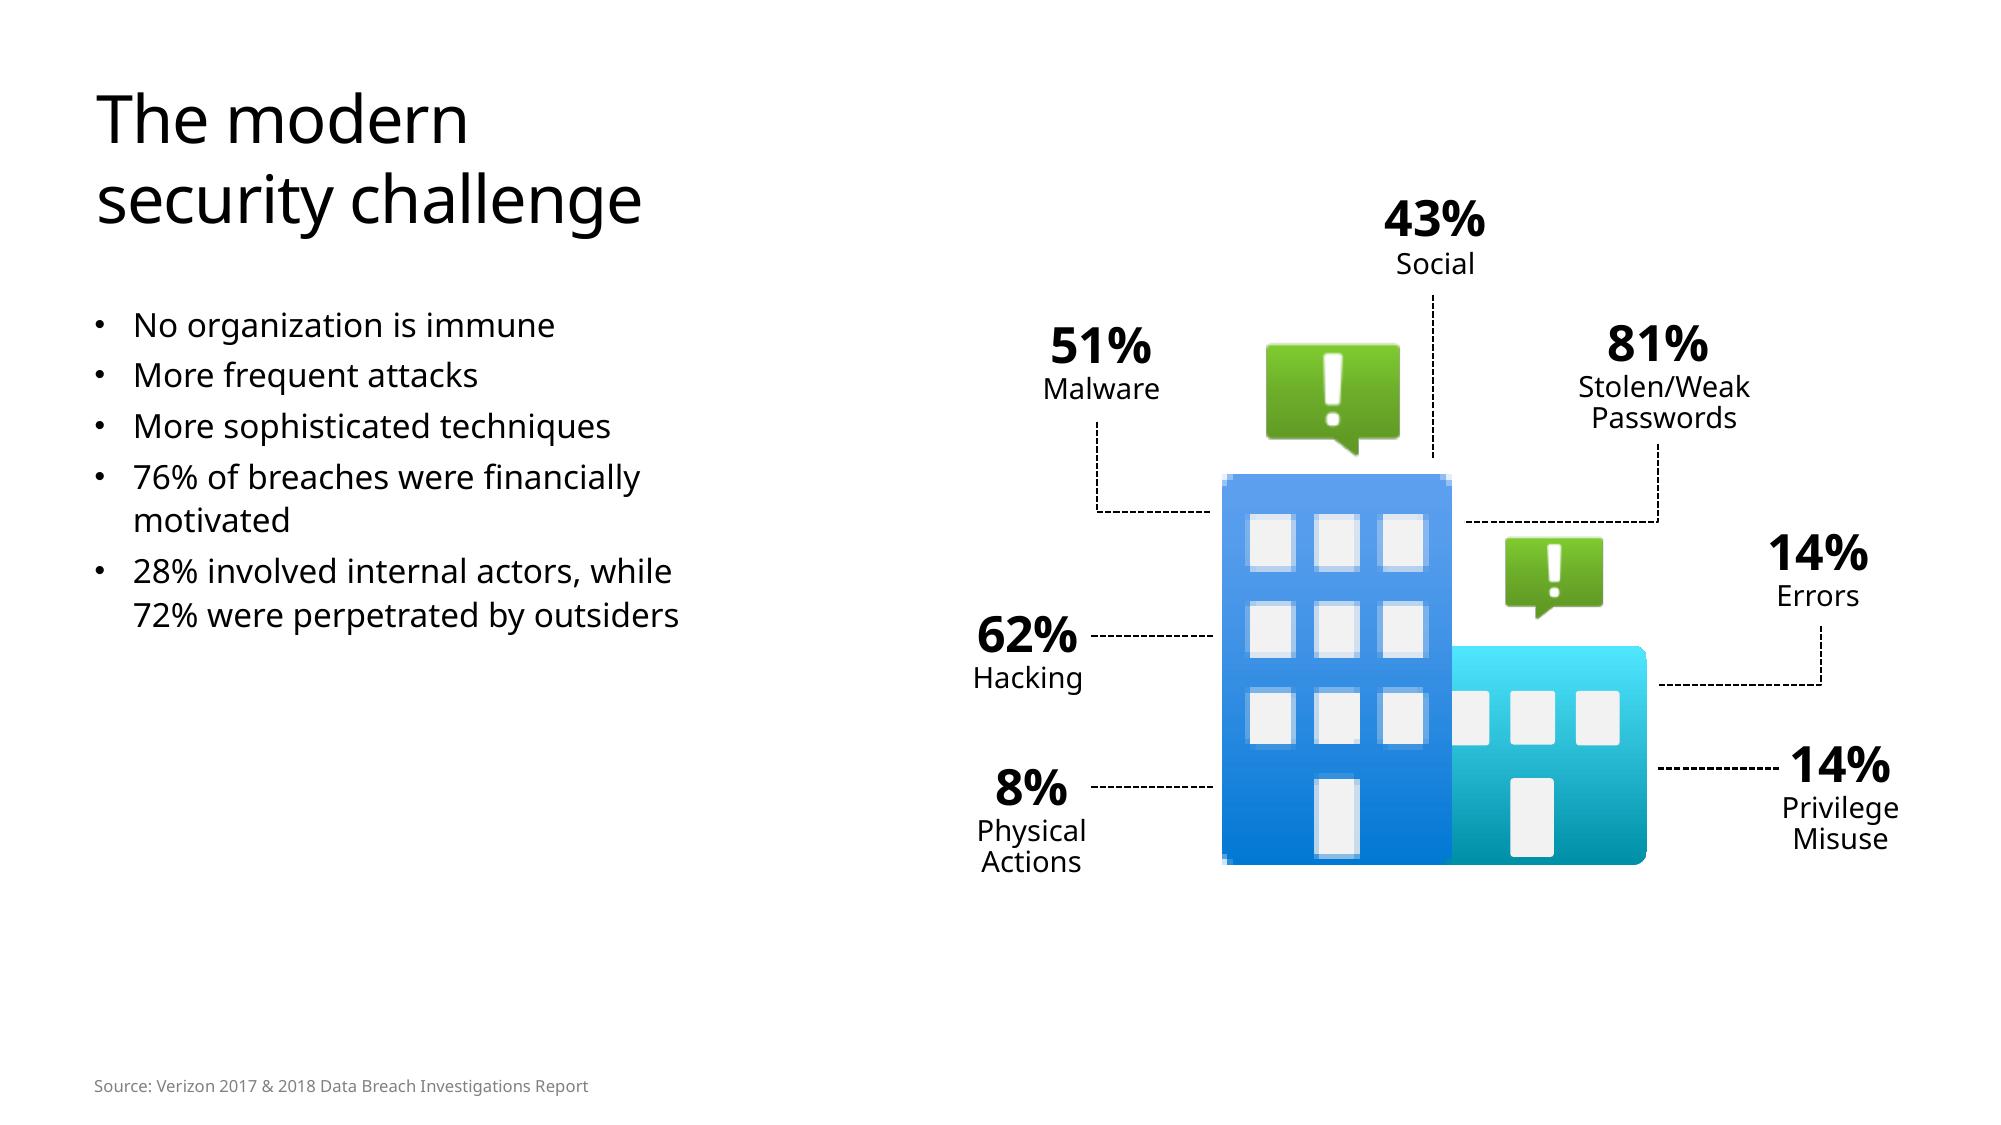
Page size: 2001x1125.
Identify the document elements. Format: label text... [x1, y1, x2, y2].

text_box 43% Social [1314, 204, 1536, 271]
text_box [1657, 625, 1821, 686]
text_box Source: Verizon 2017 & 2018 Data Breach Investigations Report [79, 1068, 802, 1103]
text_box 14% Errors [1752, 520, 1885, 621]
picture [1263, 329, 1405, 471]
text_box 62% Hacking [856, 618, 1130, 686]
text_box [1096, 421, 1149, 513]
text_box 81% Stolen/Weak Passwords [1532, 343, 1775, 411]
text_box 14% Privilege Misuse [1714, 764, 1946, 832]
title The modern security challenge [96, 77, 685, 235]
text_box 8% Physical Actions [916, 787, 1126, 854]
text_box 51% Malware [1003, 329, 1177, 397]
picture [1503, 527, 1606, 630]
list No organization is immune More frequent attacks More sophisticated techniques 76% of breaches were financially motivated 28% involved internal actors, while 72% were perpetrated by outsiders [94, 300, 696, 596]
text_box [1130, 463, 1648, 877]
text_box [1609, 443, 1658, 523]
